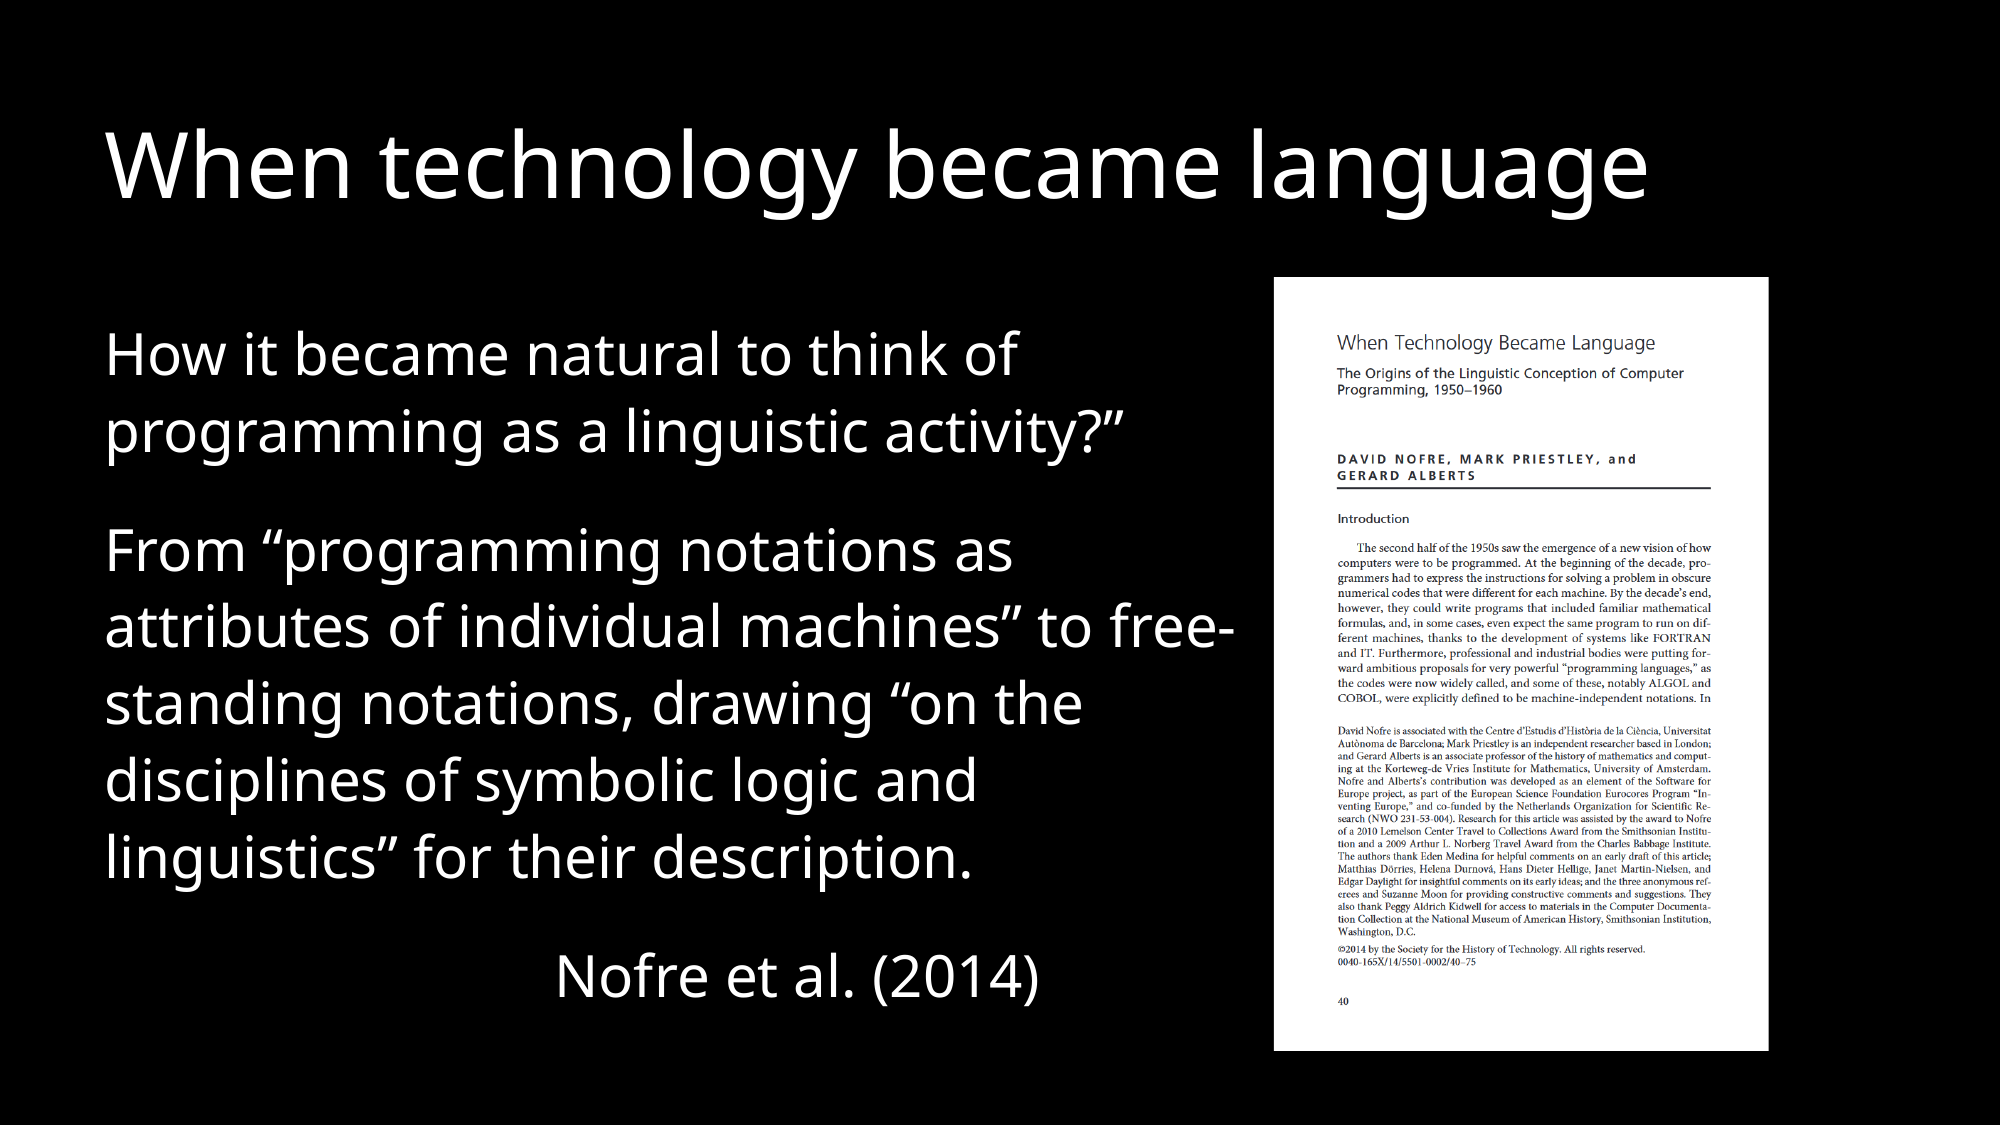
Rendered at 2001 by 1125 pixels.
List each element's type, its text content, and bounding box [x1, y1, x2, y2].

list How it became natural to think of programming as a linguistic activity?” From “programming notations as attributes of individual machines” to free-standing notations, drawing “on the disciplines of symbolic logic and linguistics” for their description. Nofre et al. (2014) [89, 303, 1274, 1098]
title When technology became language [89, 59, 1815, 278]
picture [1273, 277, 1769, 1051]
